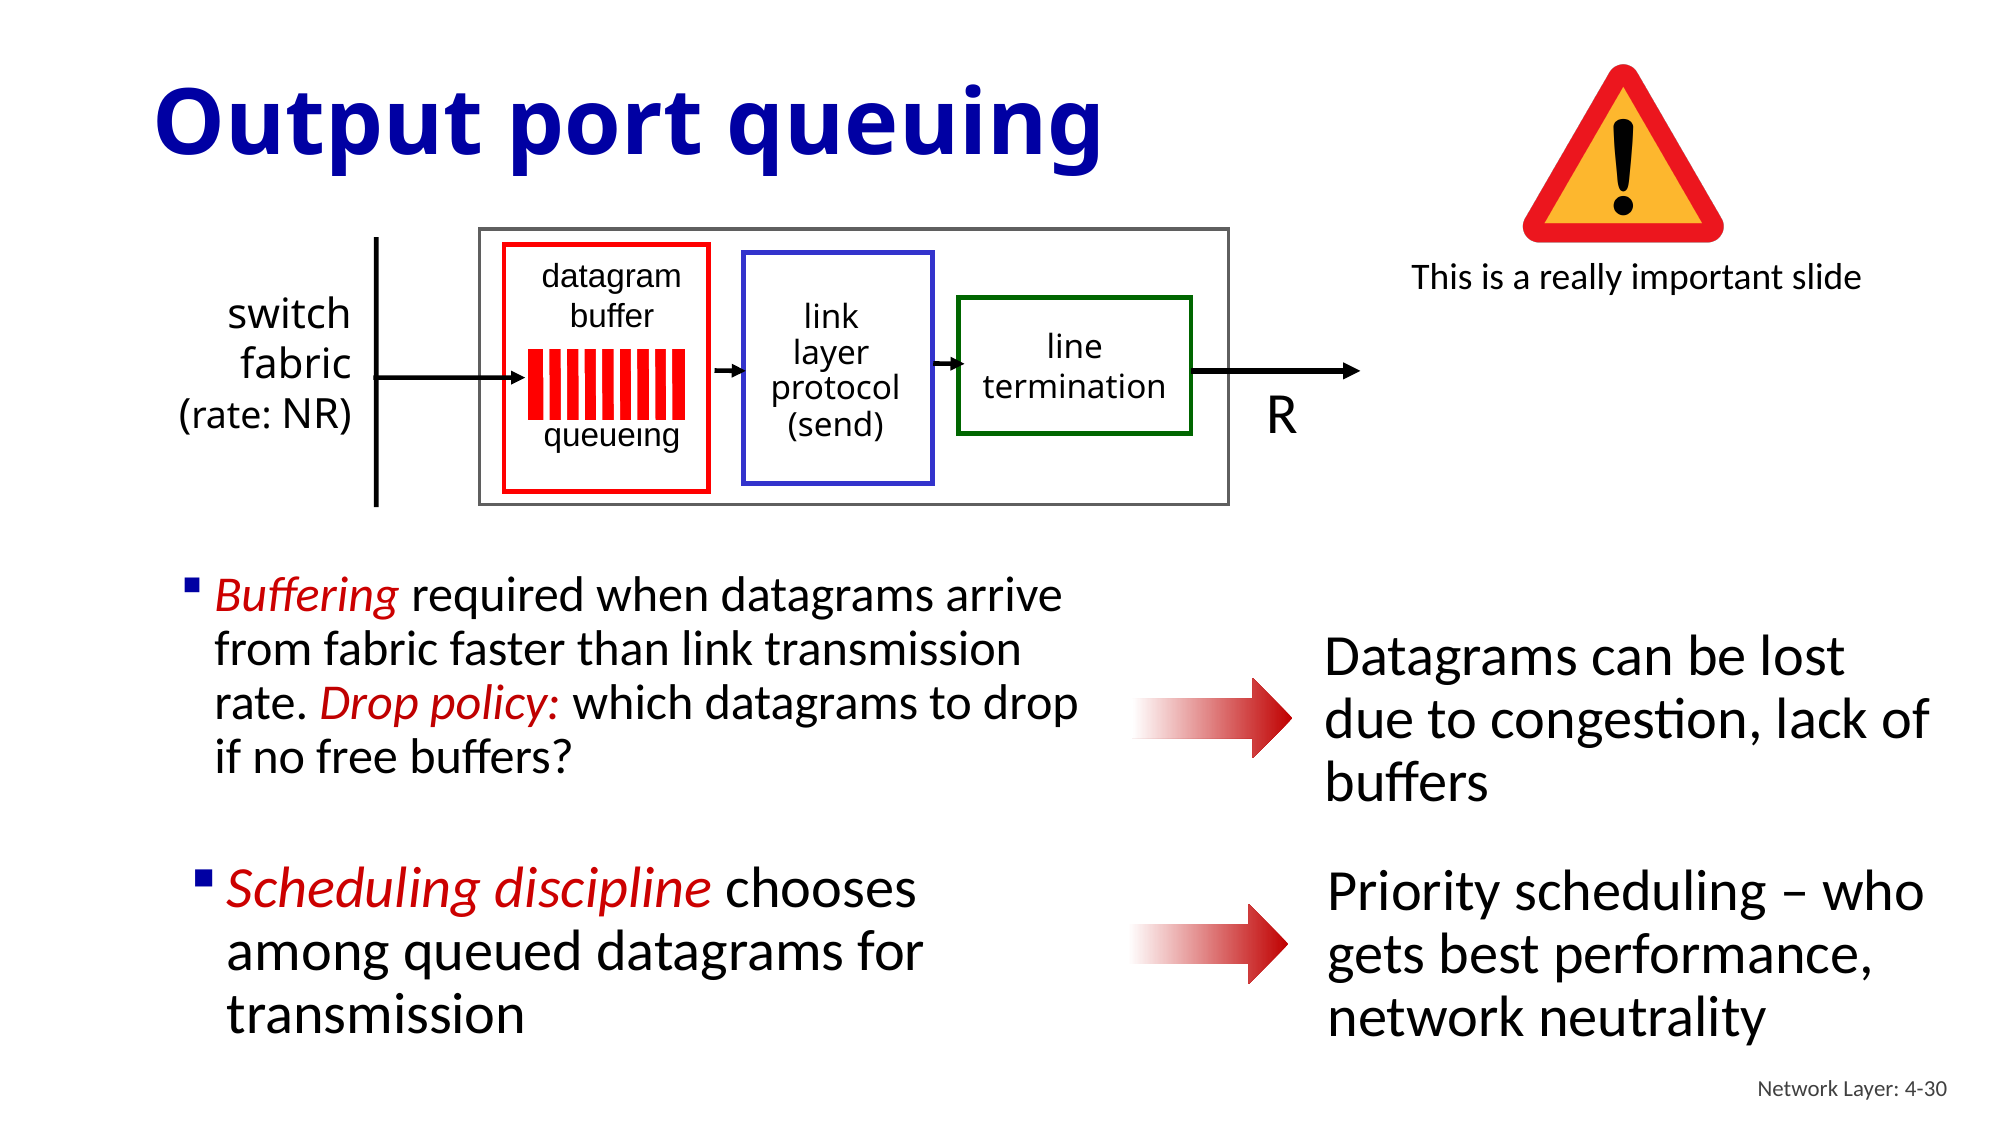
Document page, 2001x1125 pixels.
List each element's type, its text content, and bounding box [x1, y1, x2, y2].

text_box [1131, 618, 1959, 825]
text_box Buffering required when datagrams arrive from fabric faster than link transmission rate. Drop policy: which datagrams to drop if no free buffers? [145, 560, 1127, 793]
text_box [1127, 853, 2000, 1060]
text_box Scheduling discipline chooses among queued datagrams for transmission [153, 850, 996, 1062]
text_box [1393, 50, 1881, 306]
slide_number Network Layer: 4-30 [1512, 1060, 1963, 1117]
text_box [193, 229, 1361, 508]
title Output port queuing [137, 51, 1393, 198]
